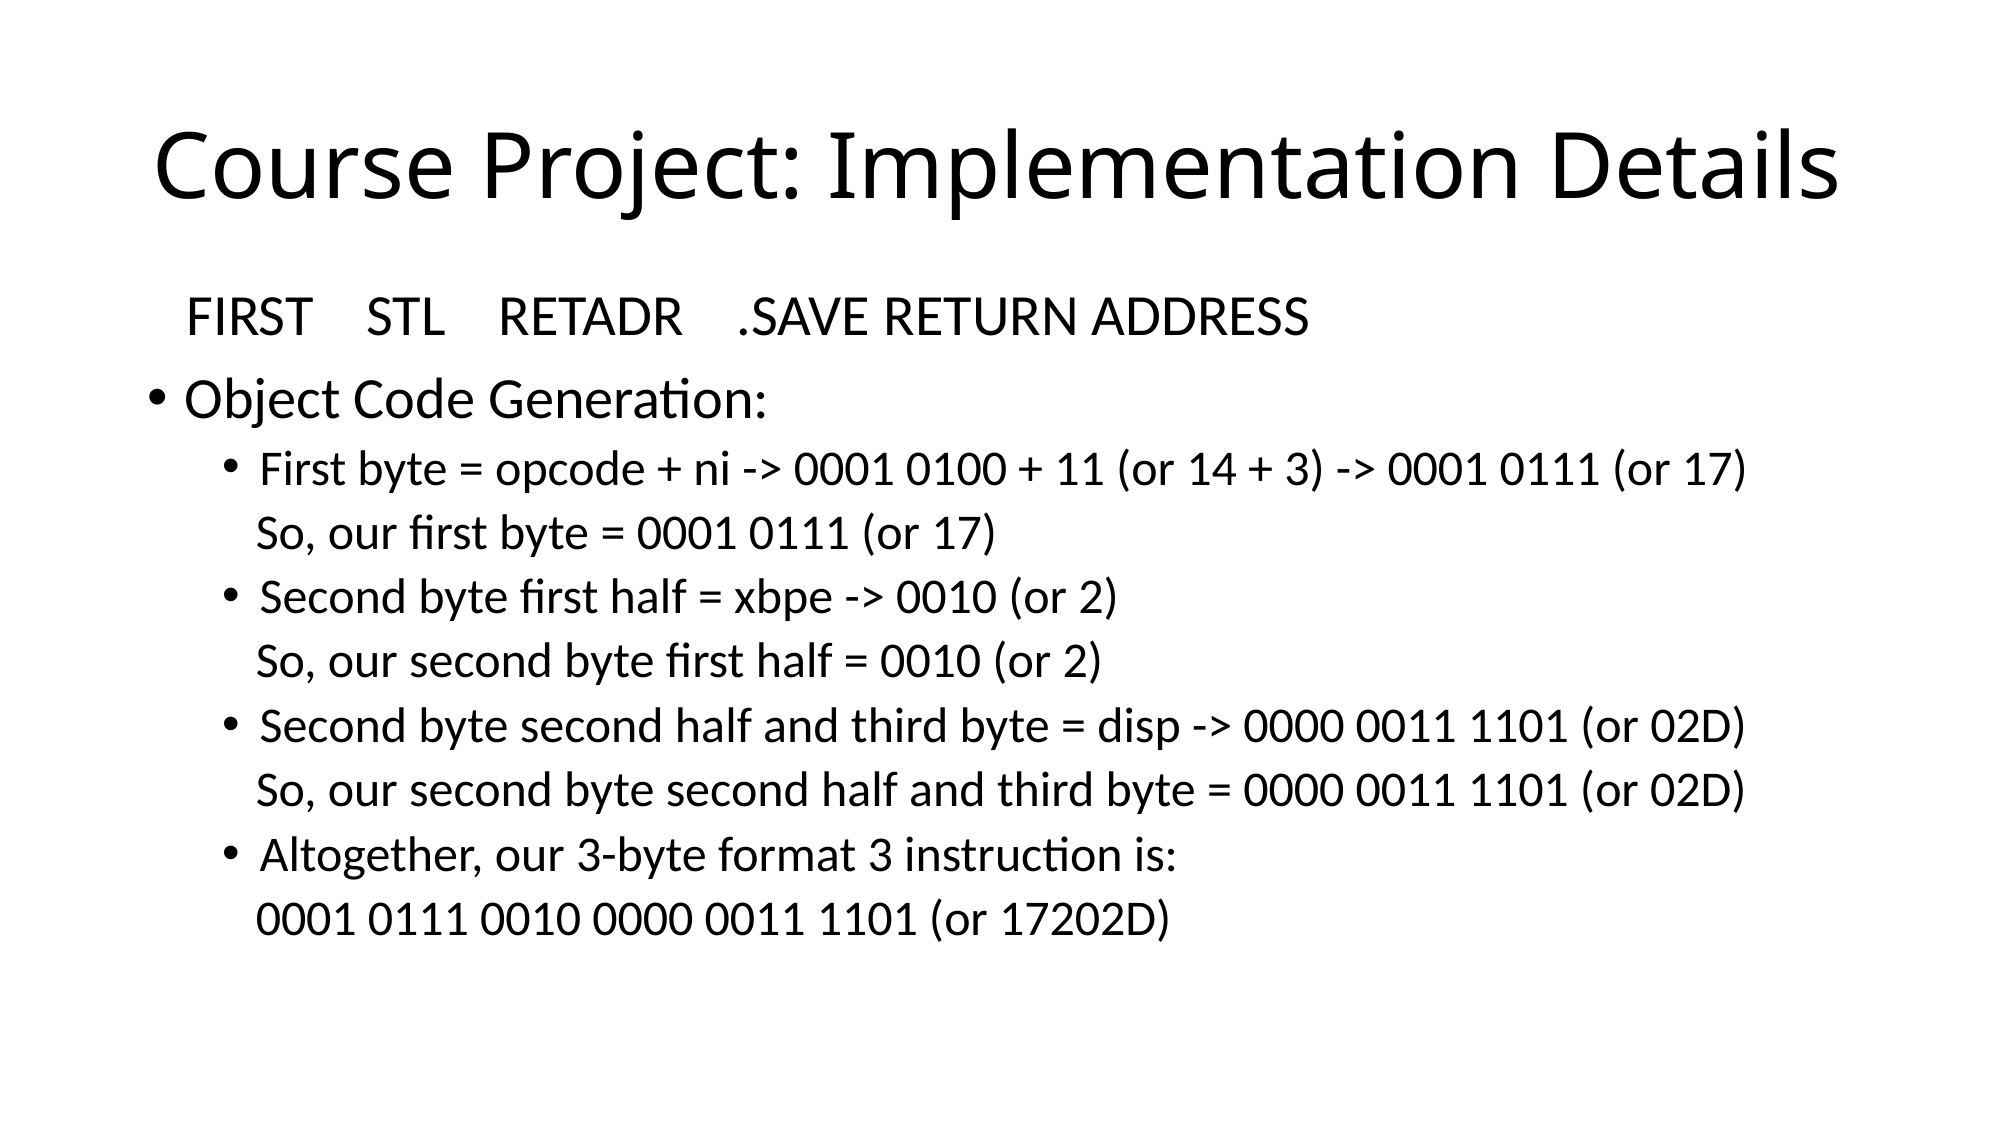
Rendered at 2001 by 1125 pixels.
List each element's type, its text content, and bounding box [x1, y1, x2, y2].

list FIRST STL RETADR .SAVE RETURN ADDRESS Object Code Generation: First byte = opcode + ni -> 0001 0100 + 11 (or 14 + 3) -> 0001 0111 (or 17) So, our first byte = 0001 0111 (or 17) Second byte first half = xbpe -> 0010 (or 2) So, our second byte first half = 0010 (or 2) Second byte second half and third byte = disp -> 0000 0011 1101 (or 02D) So, our second byte second half and third byte = 0000 0011 1101 (or 02D) Altogether, our 3-byte format 3 instruction is: 0001 0111 0010 0000 0011 1101 (or 17202D) [132, 277, 2000, 1072]
title Course Project: Implementation Details [137, 59, 1863, 277]
